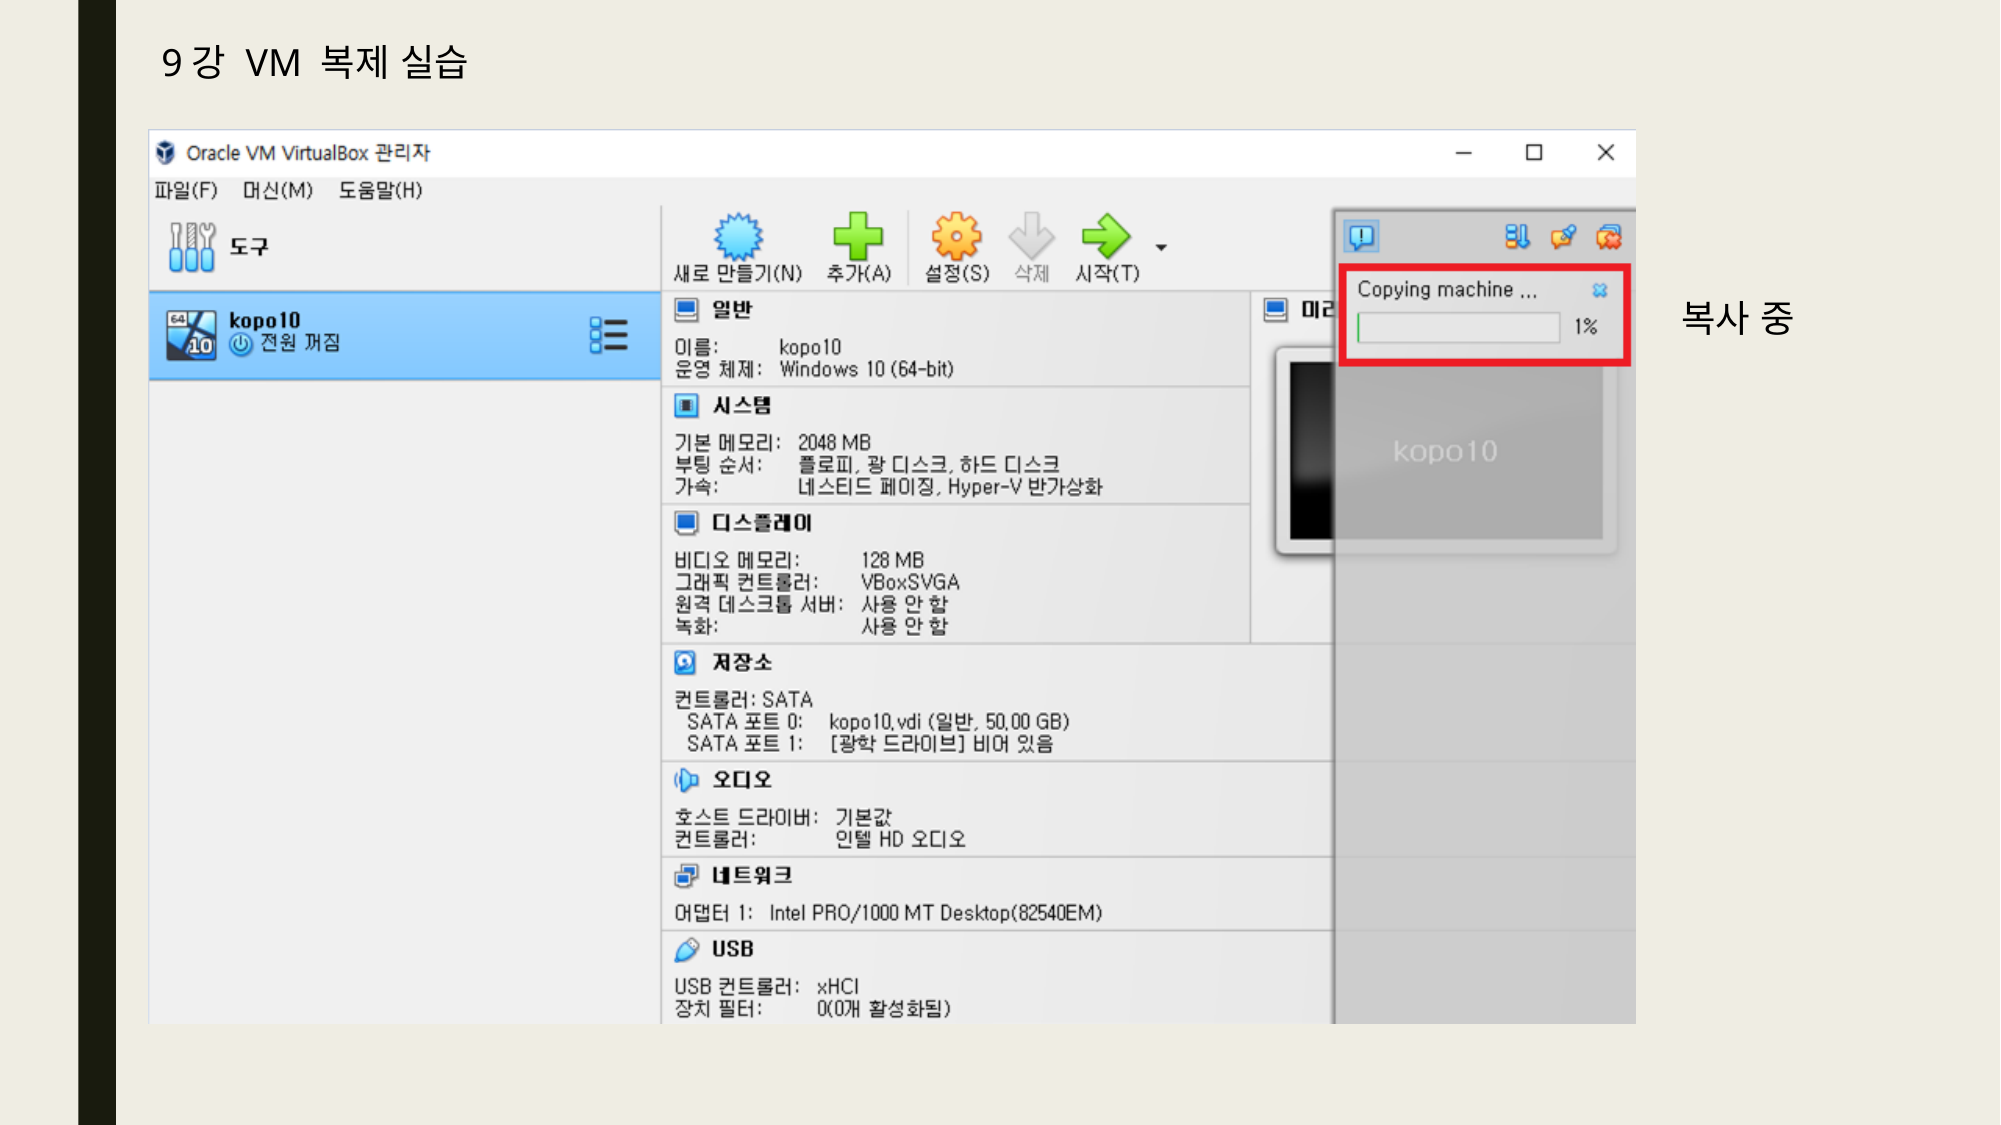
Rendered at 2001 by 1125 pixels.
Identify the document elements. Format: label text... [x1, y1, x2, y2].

text_box 복사 중 [1666, 287, 2000, 348]
picture [148, 129, 1636, 1024]
text_box 9강 VM 복제 실습 [146, 32, 1559, 92]
